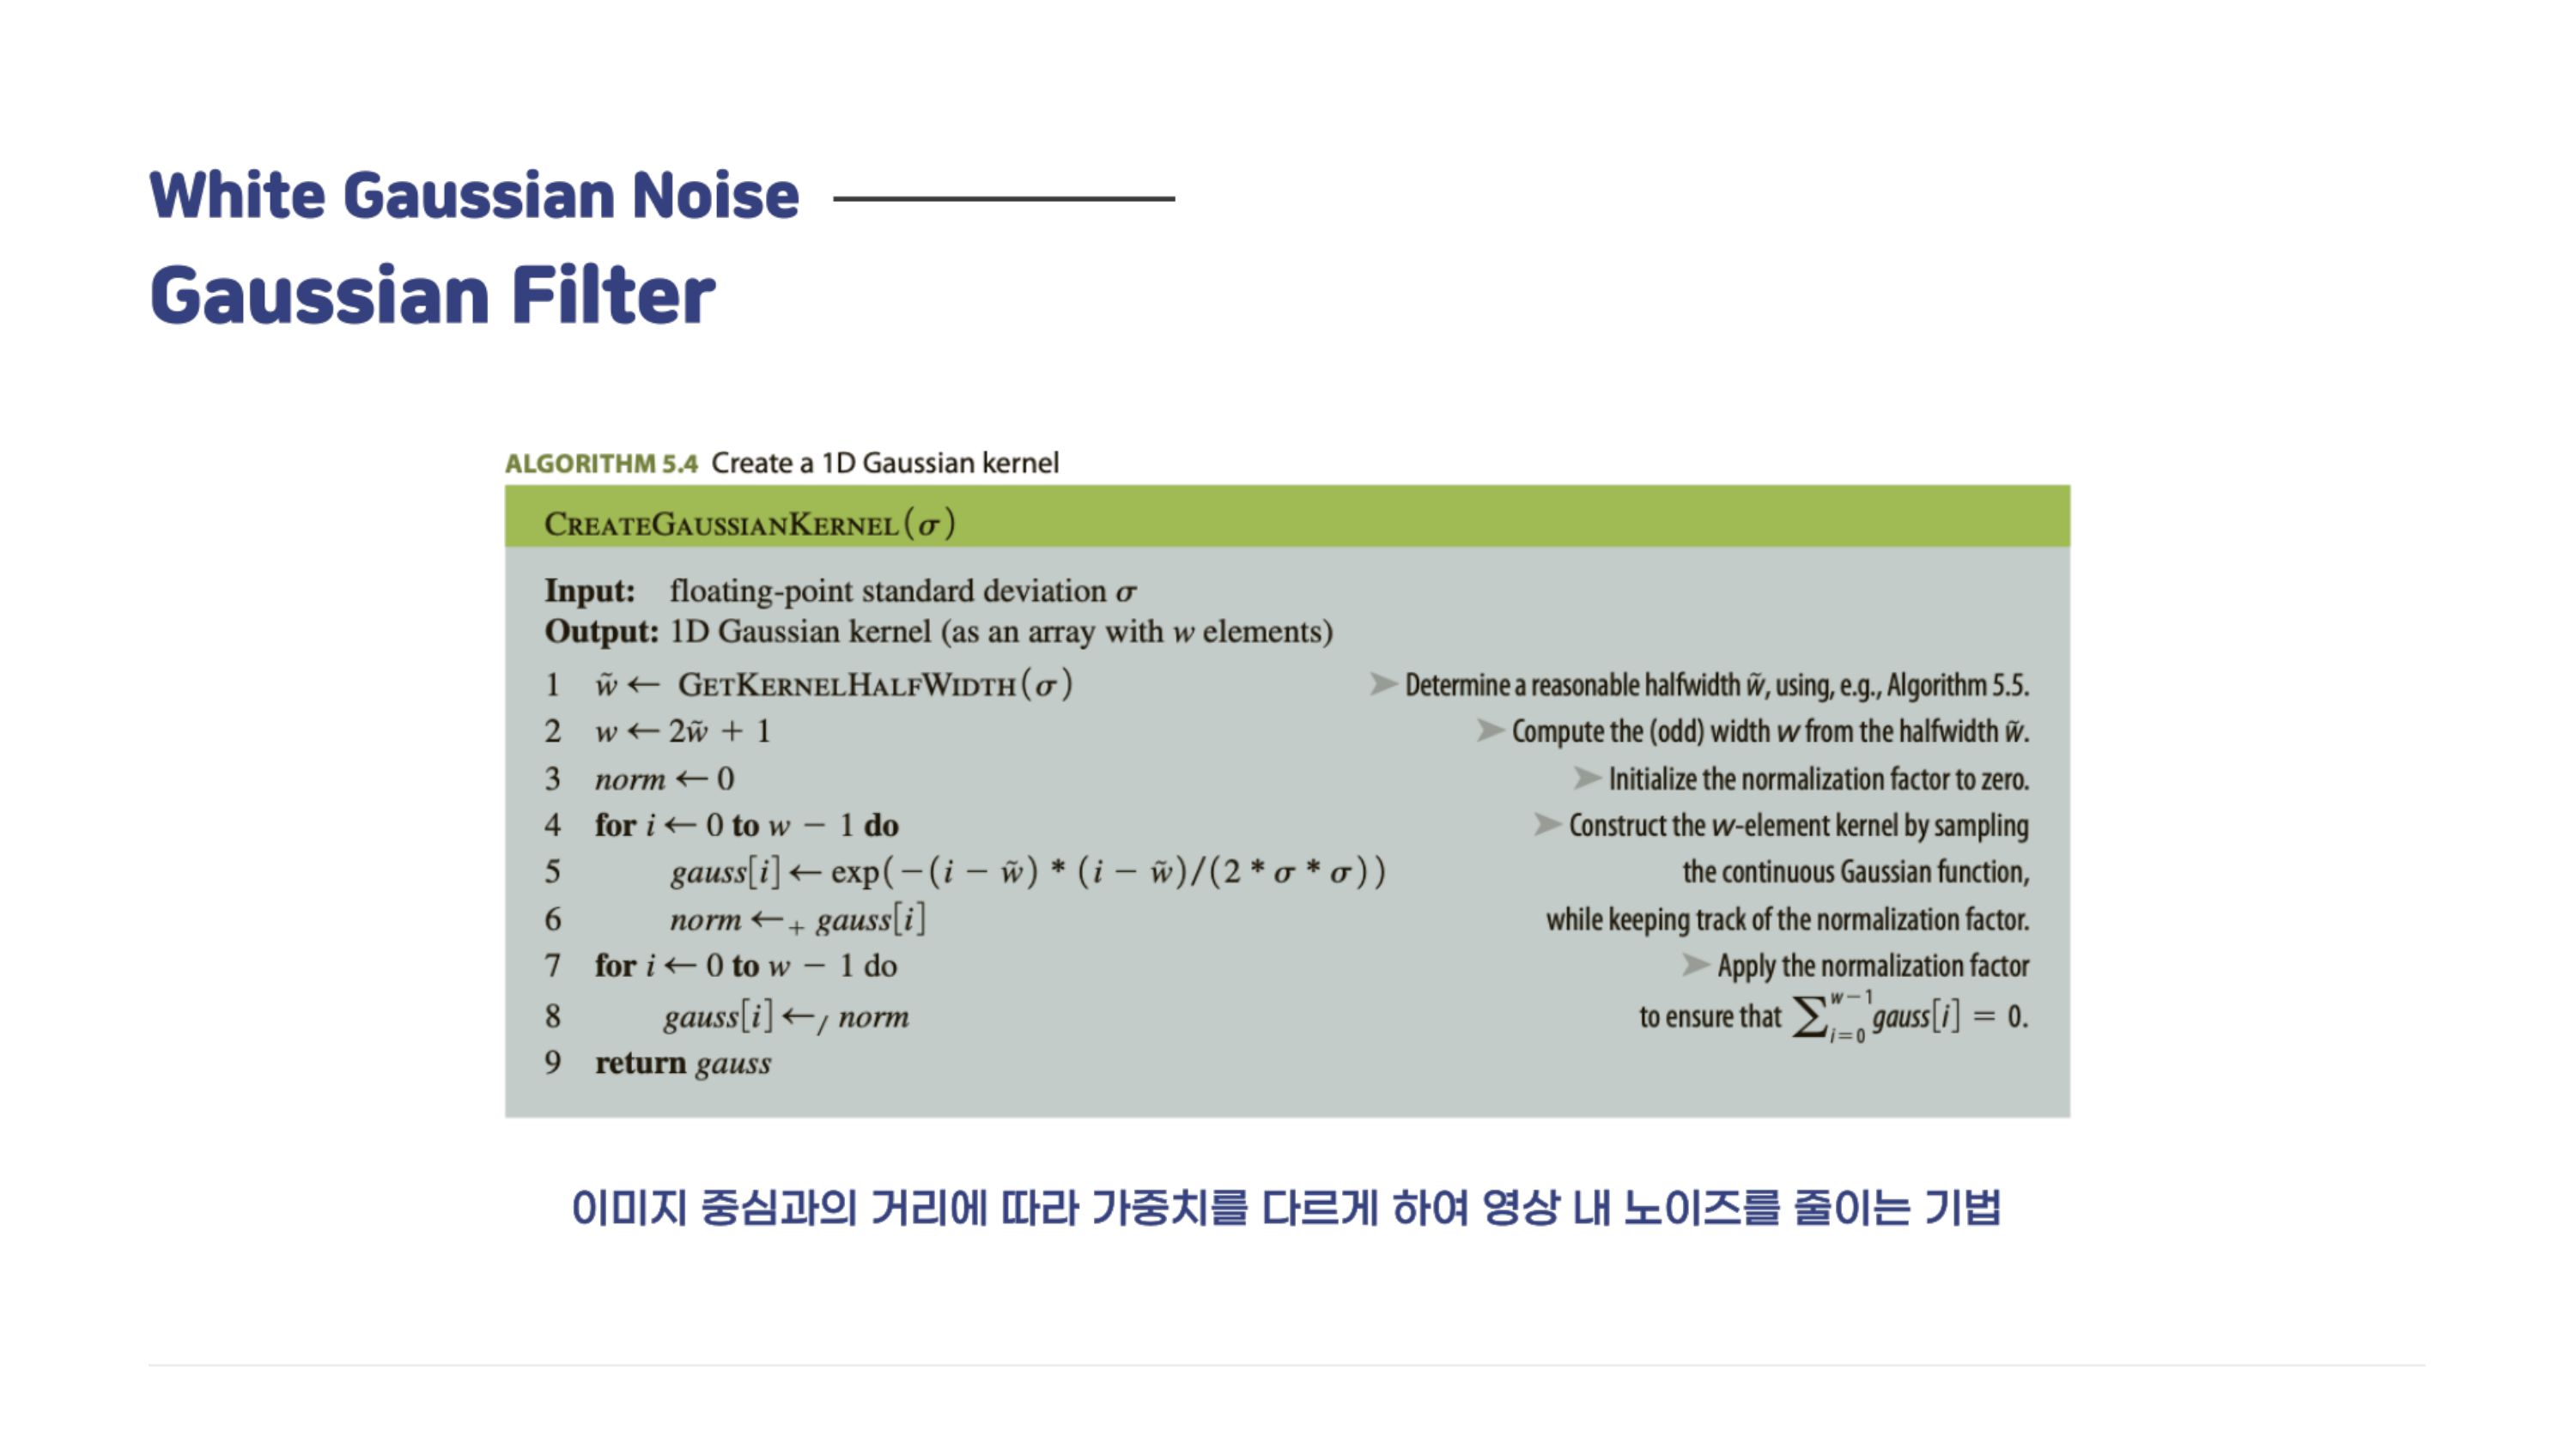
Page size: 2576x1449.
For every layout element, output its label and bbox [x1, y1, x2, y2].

text_box [502, 450, 2073, 1127]
picture [125, 128, 859, 410]
picture [554, 1161, 2050, 1275]
text_box [832, 196, 1176, 202]
